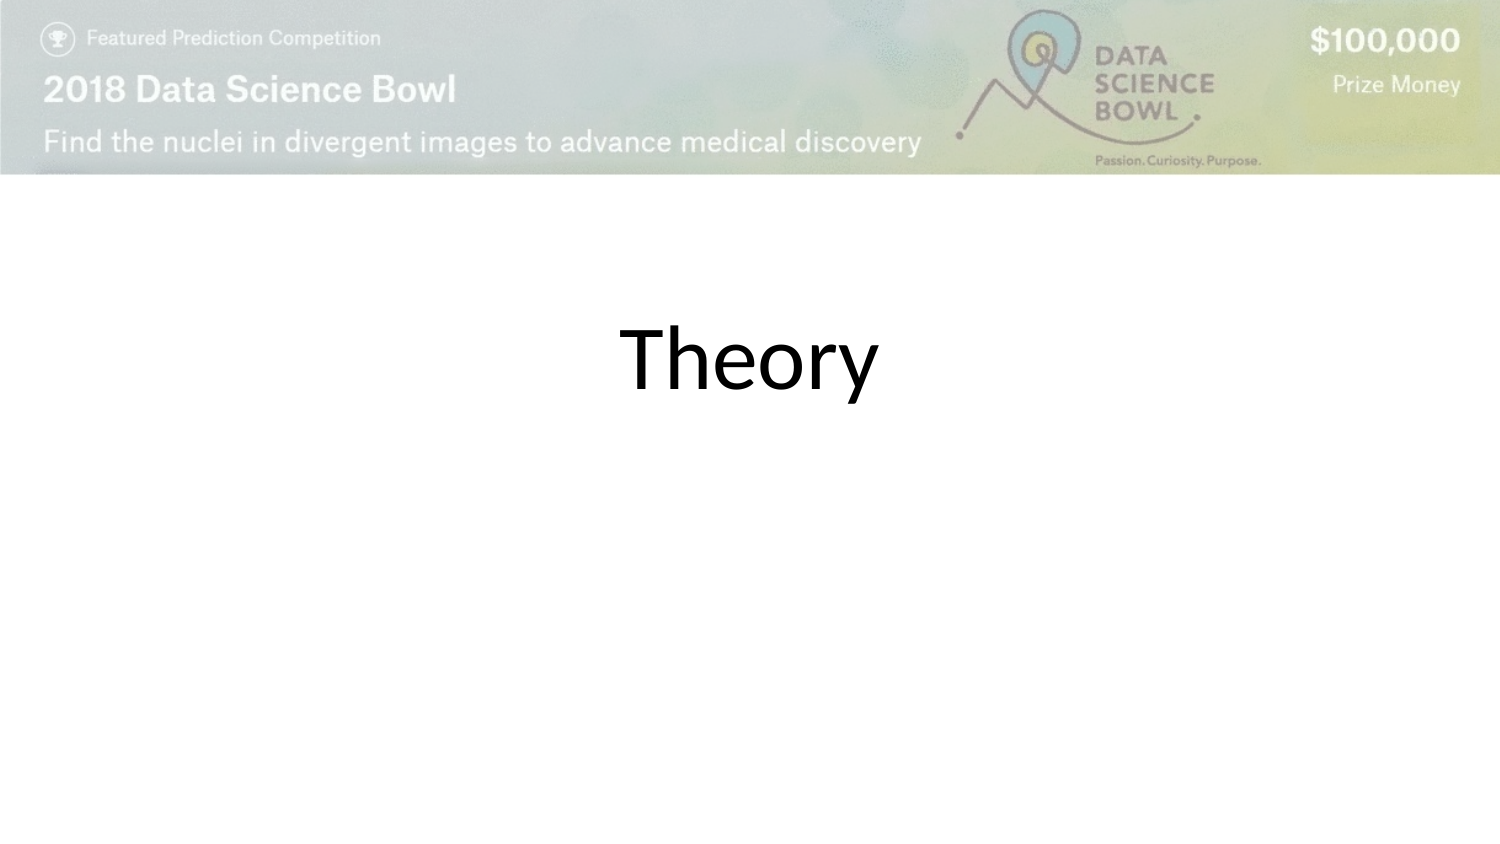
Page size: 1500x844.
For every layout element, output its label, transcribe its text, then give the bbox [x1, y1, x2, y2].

title Theory [112, 262, 1388, 443]
